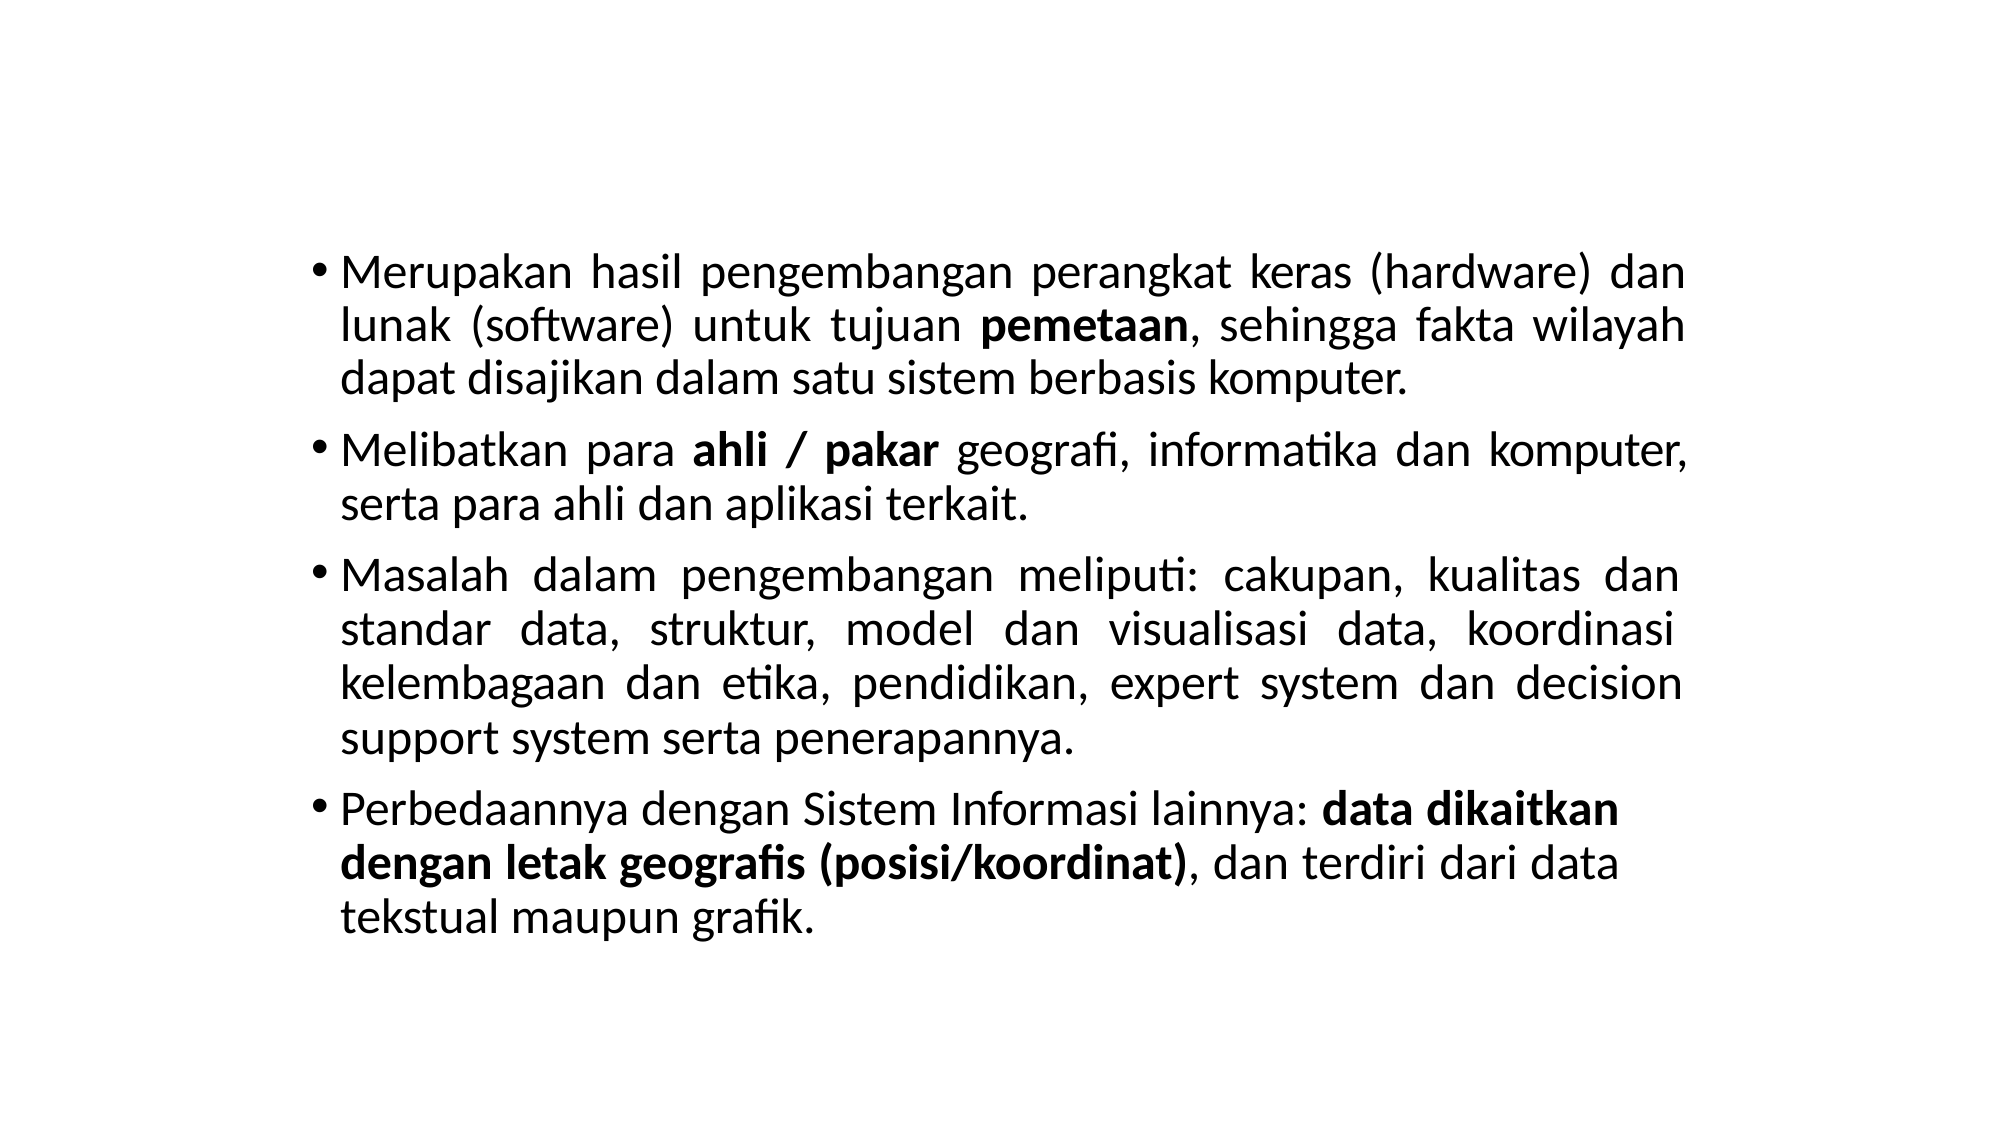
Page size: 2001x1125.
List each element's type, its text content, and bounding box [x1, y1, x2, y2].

text_box Merupakan hasil pengembangan perangkat keras (hardware) dan lunak (software) untuk tujuan pemetaan, sehingga fakta wilayah dapat disajikan dalam satu sistem berbasis komputer. Melibatkan para ahli / pakar geografi, informatika dan komputer, serta para ahli dan aplikasi terkait. Masalah dalam pengembangan meliputi: cakupan, kualitas dan standar data, struktur, model dan visualisasi data, koordinasi kelembagaan dan etika, pendidikan, expert system dan decision support system serta penerapannya. Perbedaannya dengan Sistem Informasi lainnya: data dikaitkan dengan letak geografis (posisi/koordinat), dan terdiri dari data tekstual maupun grafik. [308, 237, 1705, 944]
